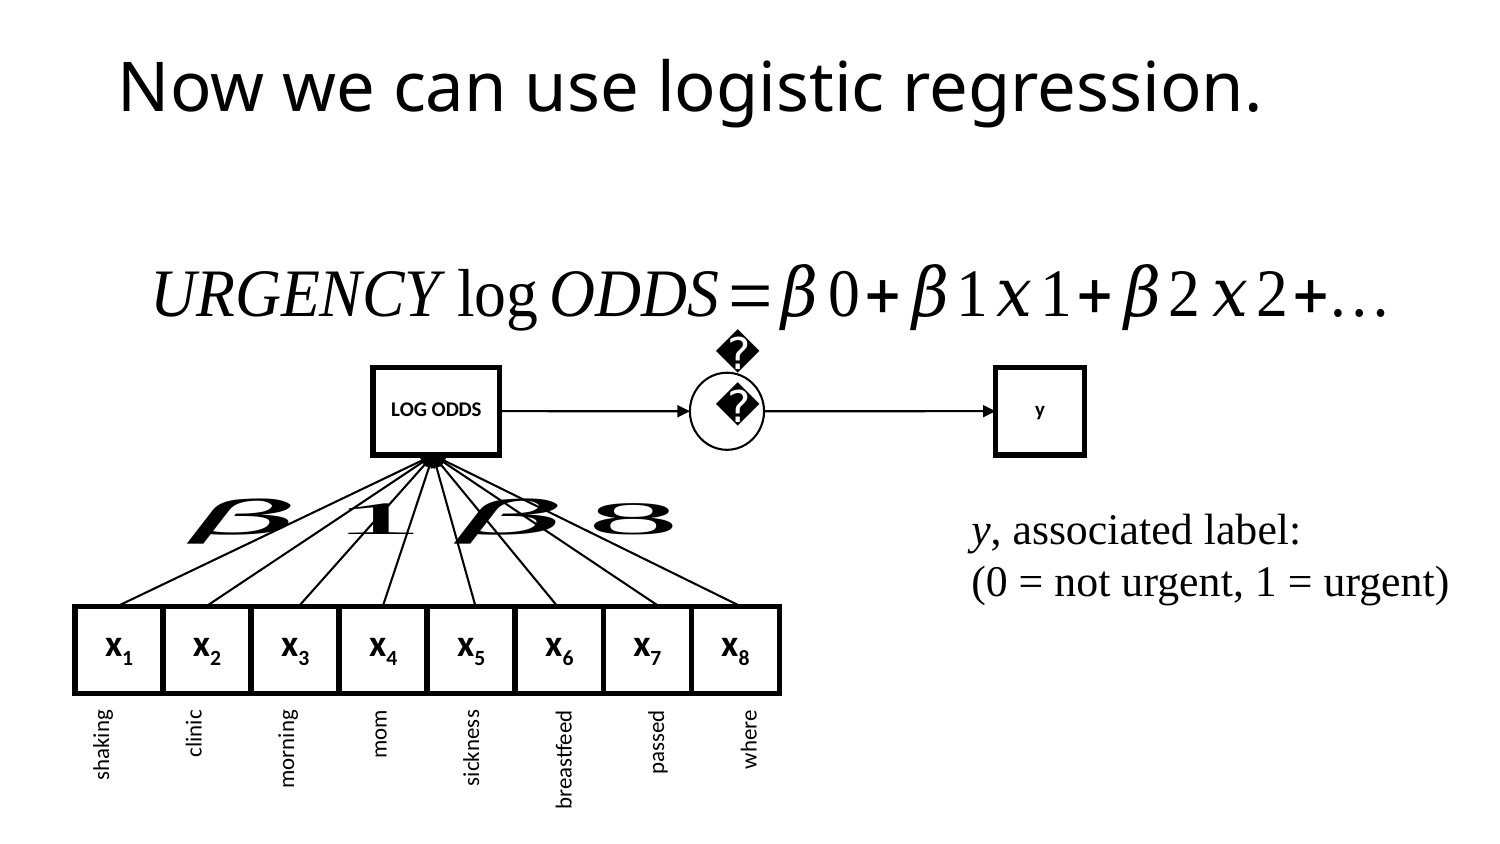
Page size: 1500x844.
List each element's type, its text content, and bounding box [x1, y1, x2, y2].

table_header x5 [430, 609, 512, 691]
table_header x8 [694, 609, 777, 691]
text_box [299, 455, 382, 606]
text_box 𝜎 [688, 371, 766, 451]
table_header LOG ODDS [376, 370, 497, 452]
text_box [382, 455, 433, 606]
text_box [206, 455, 434, 607]
table_header x3 [254, 609, 336, 691]
title Now we can use logistic regression. [103, 44, 1397, 208]
table_header x6 [518, 609, 601, 691]
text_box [117, 455, 206, 607]
table_header x7 [606, 609, 689, 691]
table_header x4 [342, 609, 424, 691]
table_header y [998, 370, 1082, 452]
table_header x2 [166, 609, 248, 691]
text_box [433, 455, 740, 606]
text_box shaking clinic morning mom sickness breastfeed passed where [78, 695, 769, 844]
table_header x1 [78, 609, 160, 691]
text_box y, associated label: (0 = not urgent, 1 = urgent) [956, 493, 1475, 613]
